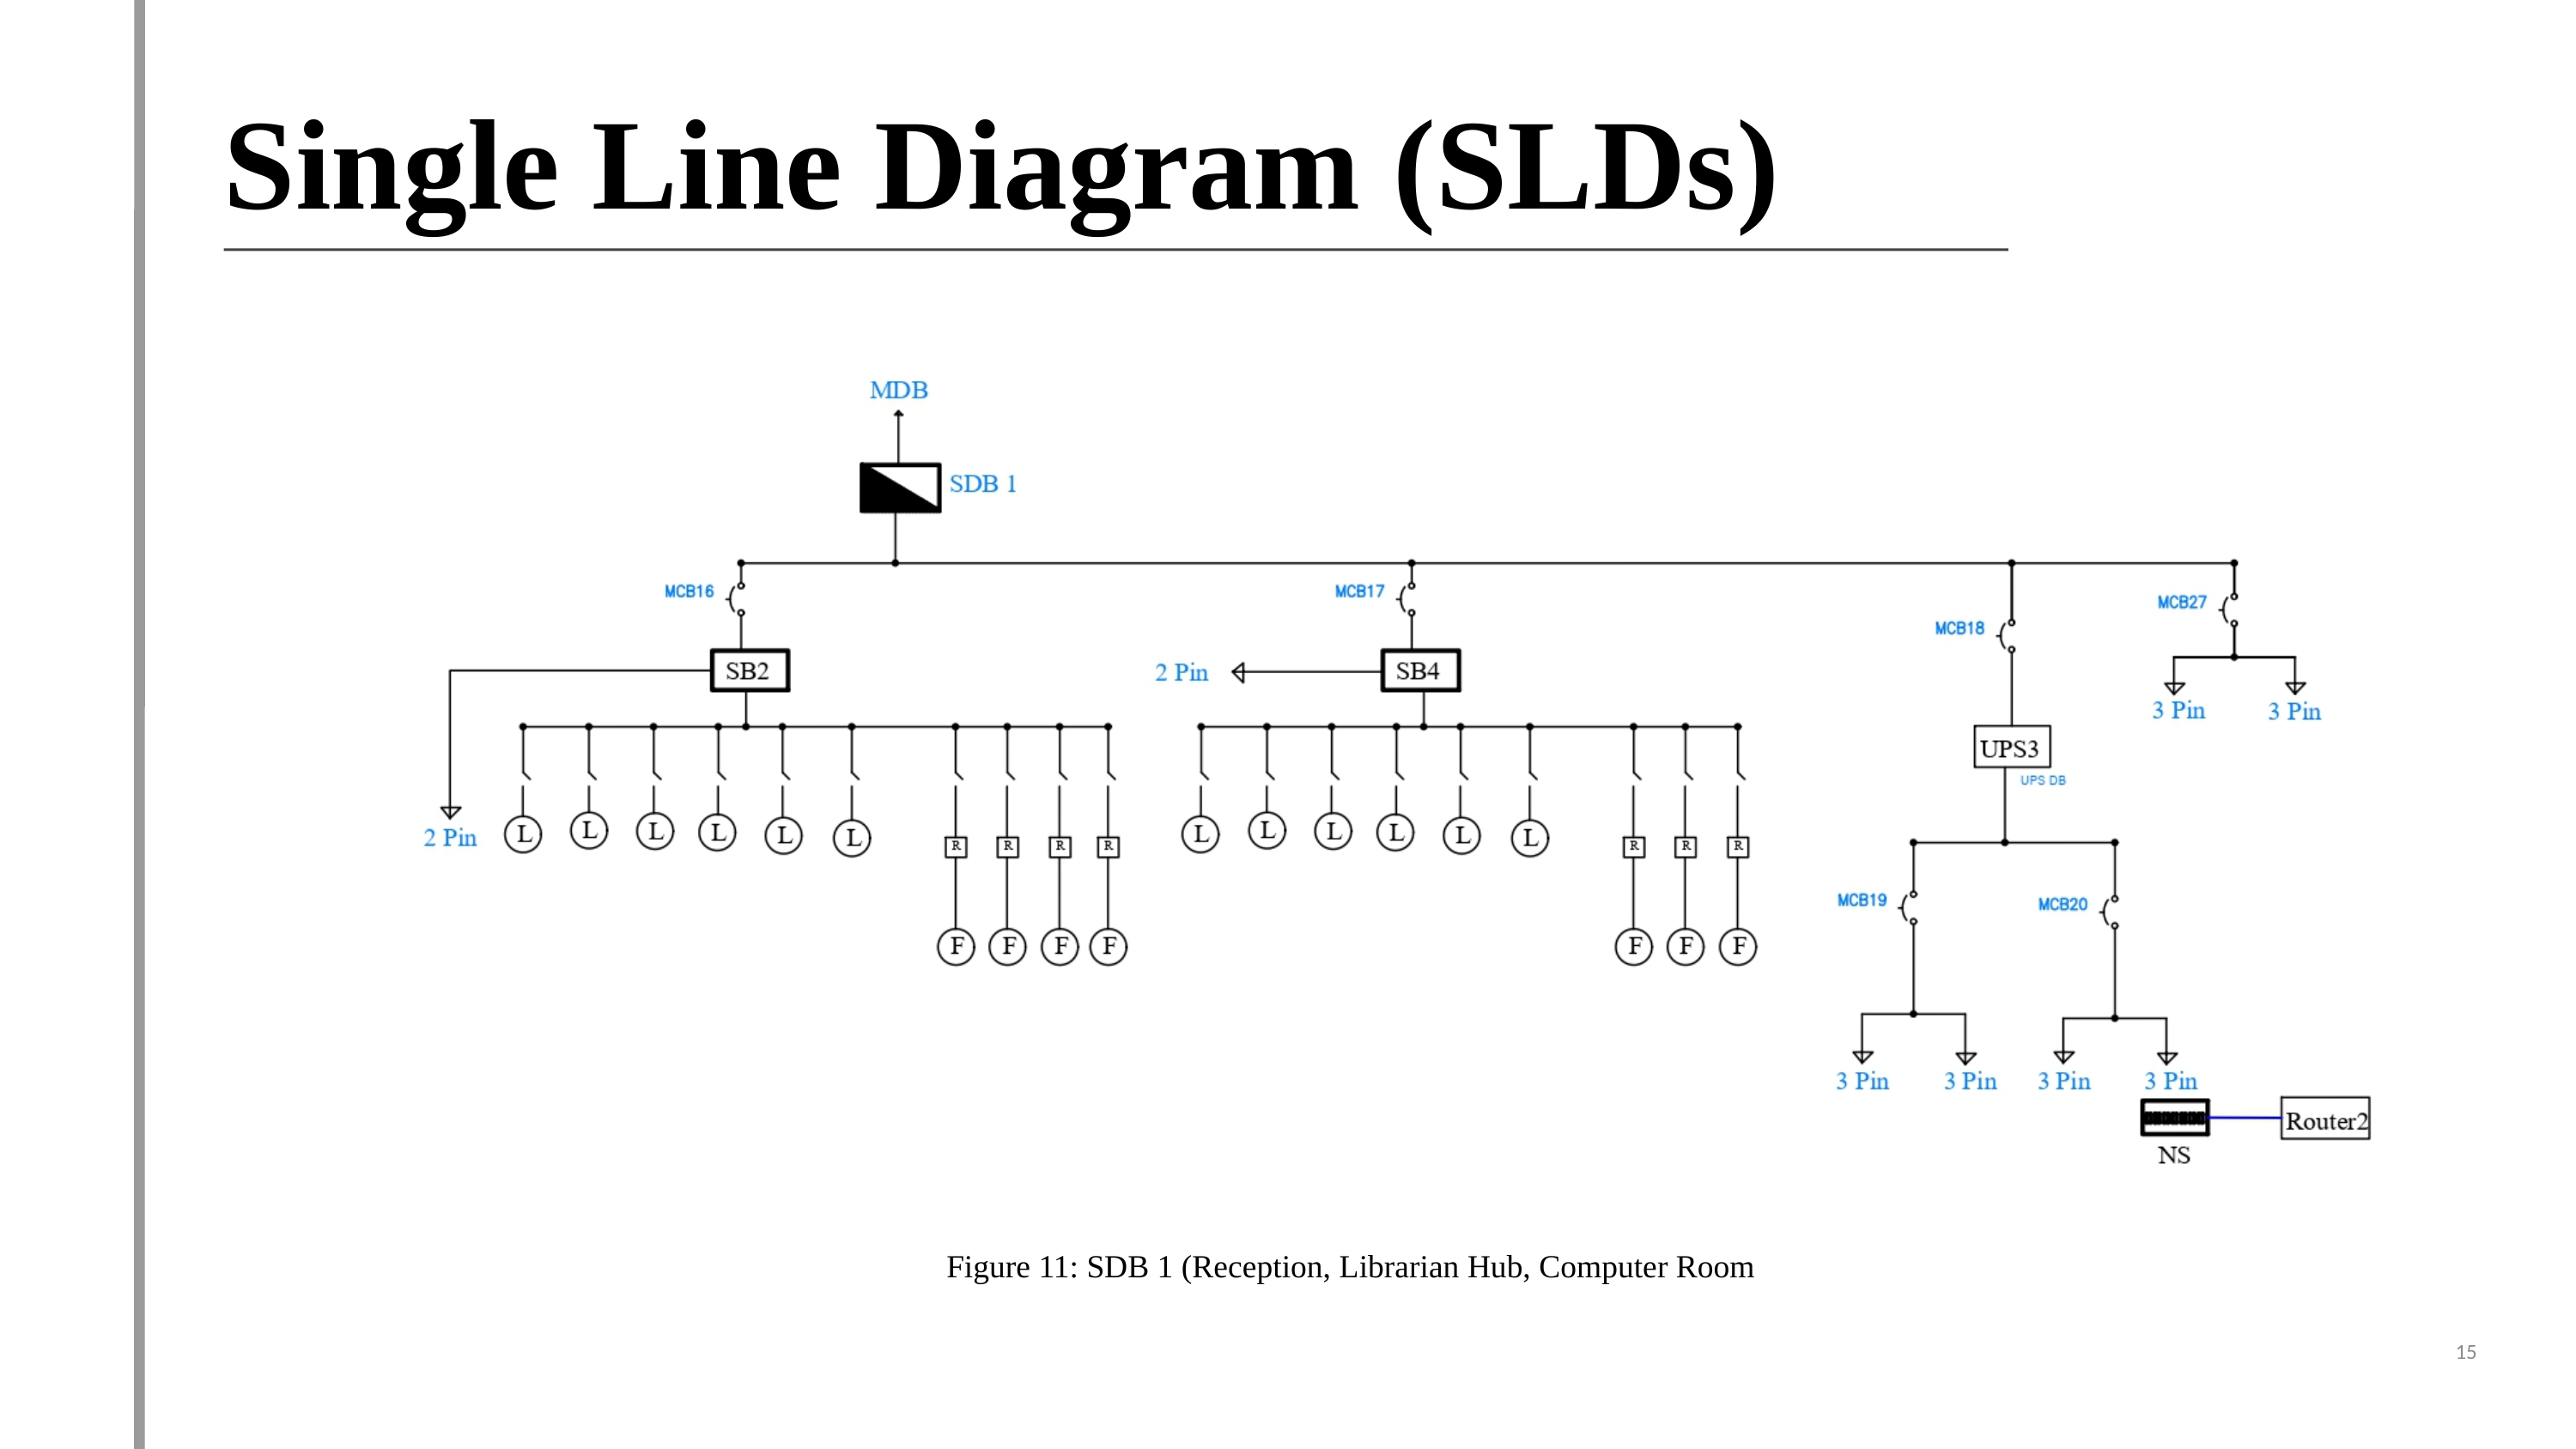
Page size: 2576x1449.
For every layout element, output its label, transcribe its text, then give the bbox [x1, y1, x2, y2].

slide_number 15 [2190, 1325, 2490, 1377]
text_box Single Line Diagram (SLDs) [223, 88, 2287, 235]
picture [289, 306, 2437, 1265]
text_box Figure 11: SDB 1 (Reception, Librarian Hub, Computer Room [933, 1275, 2222, 1291]
